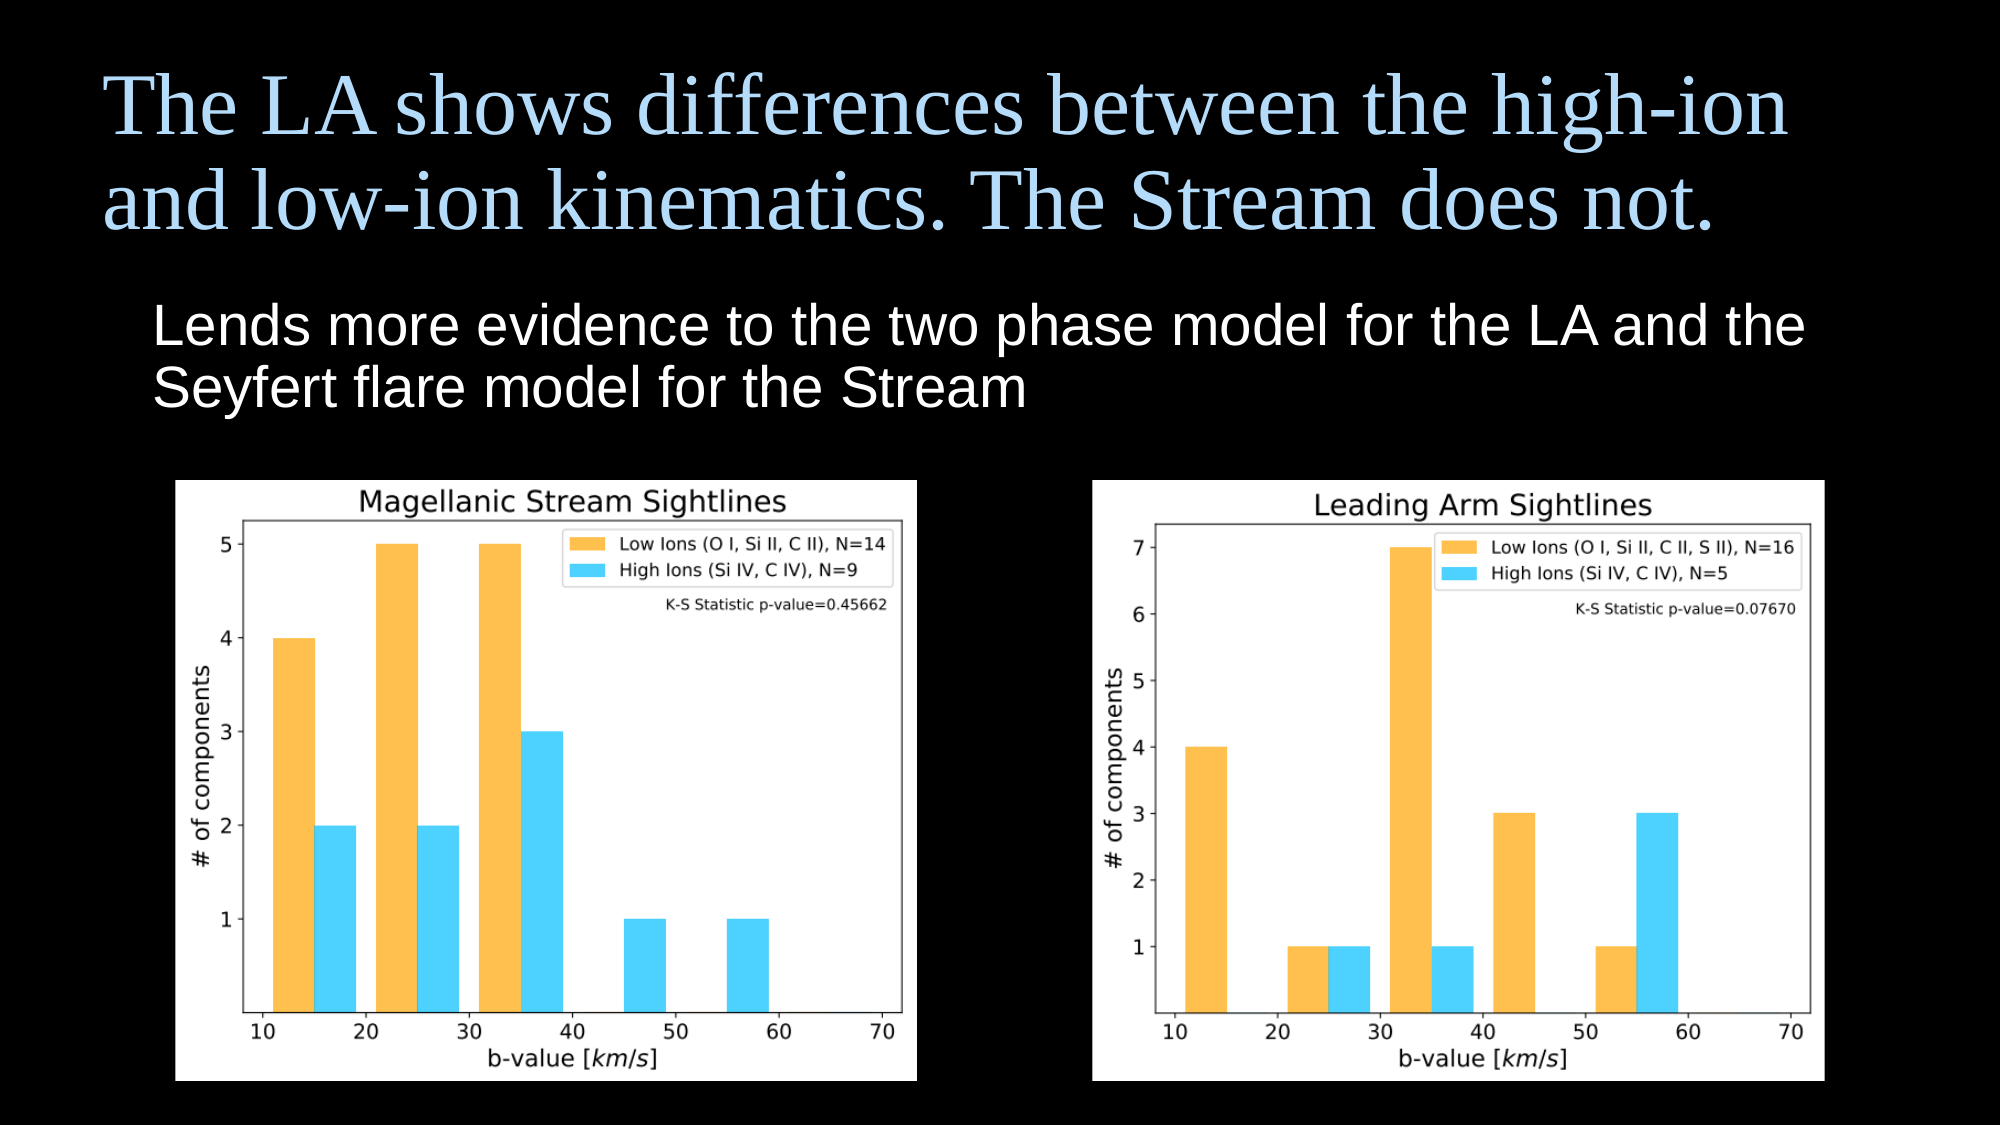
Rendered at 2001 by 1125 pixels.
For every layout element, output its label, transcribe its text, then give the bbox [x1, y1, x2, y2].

picture [1092, 480, 1825, 1081]
list Lends more evidence to the two phase model for the LA and the Seyfert flare model for the Stream [137, 287, 1863, 1001]
picture [175, 480, 917, 1081]
title The LA shows differences between the high-ion and low-ion kinematics. The Stream does not. [86, 44, 1812, 262]
